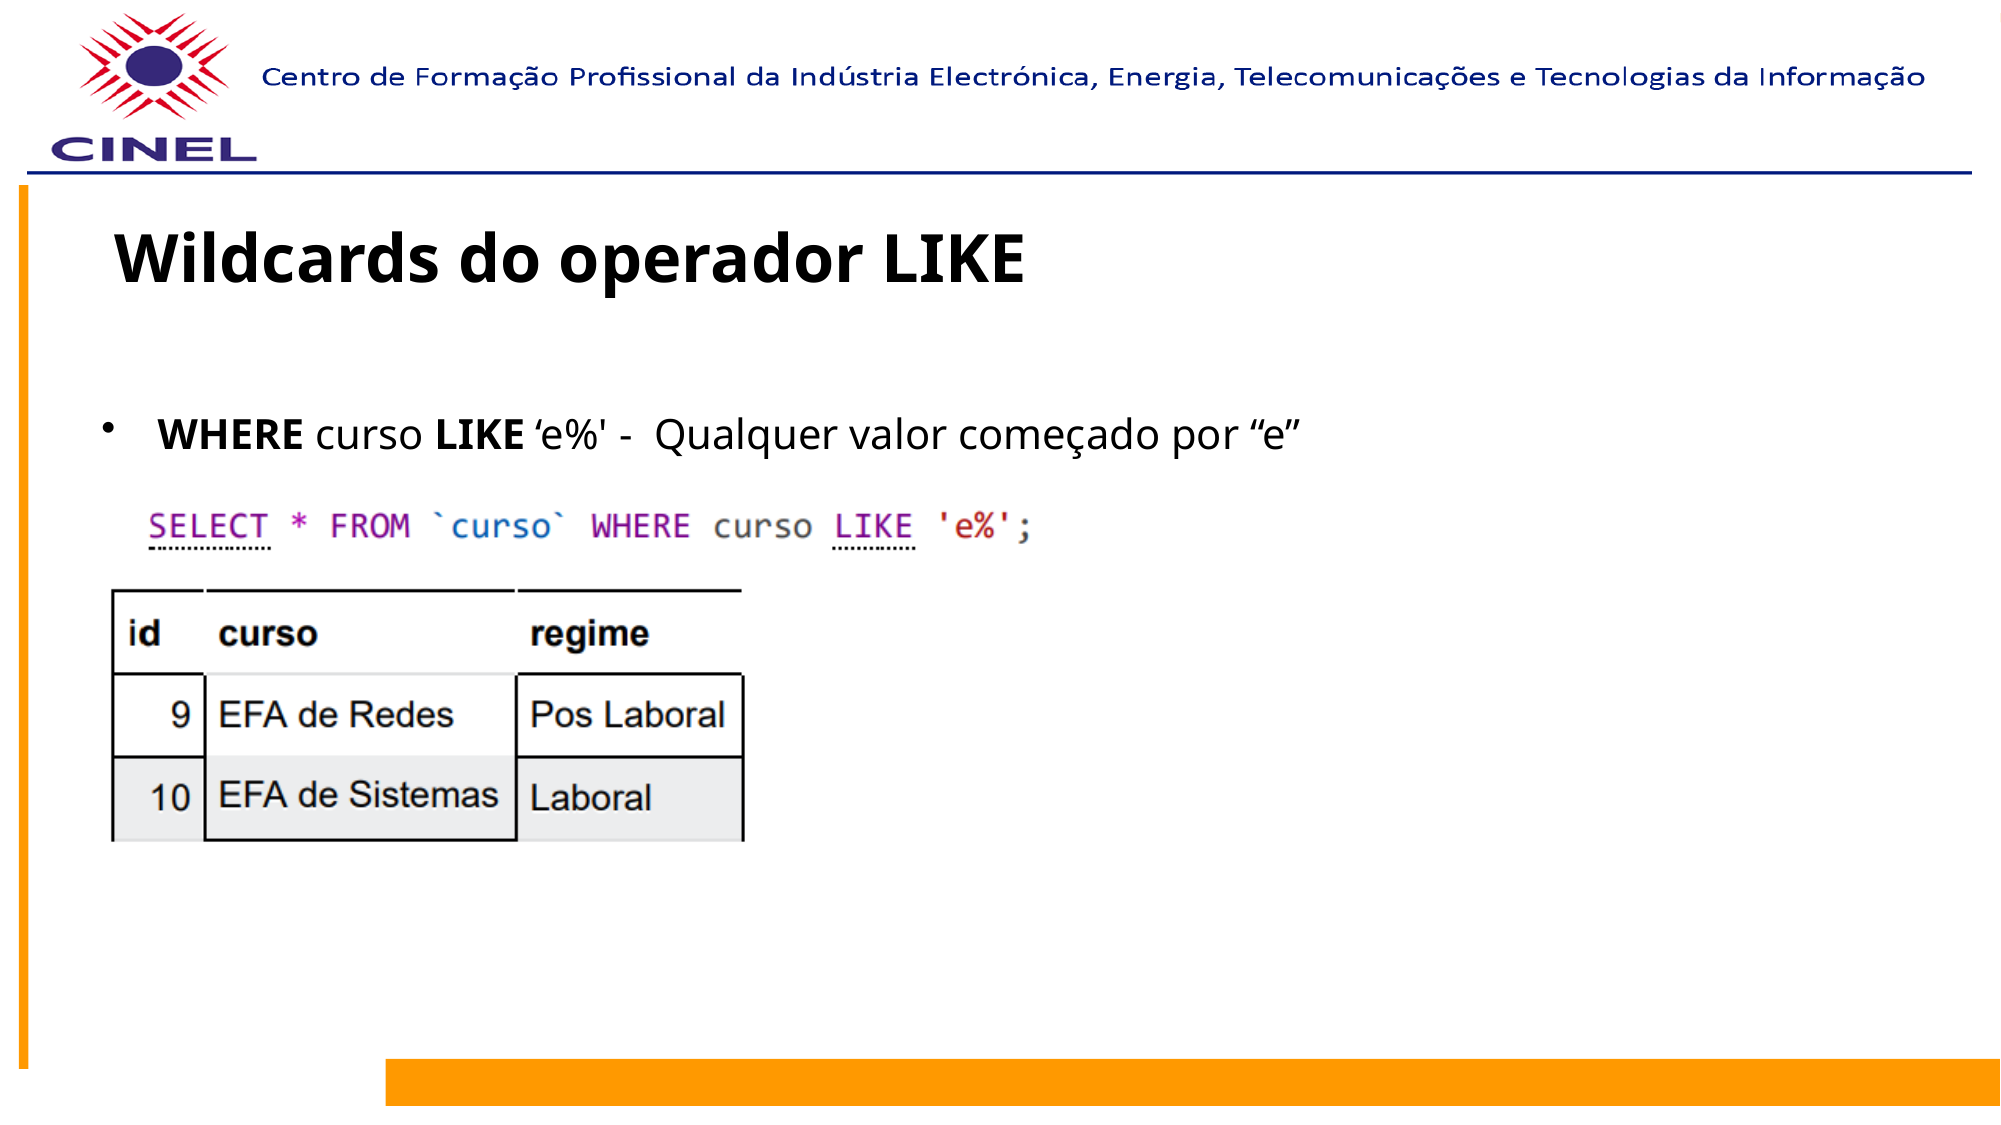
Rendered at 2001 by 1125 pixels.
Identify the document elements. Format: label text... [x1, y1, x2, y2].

list WHERE curso LIKE ‘e%' - Qualquer valor começado por “e” [86, 349, 1887, 993]
picture [7, 8, 2000, 185]
picture [99, 489, 1051, 853]
title Wildcards do operador LIKE [99, 162, 1900, 350]
